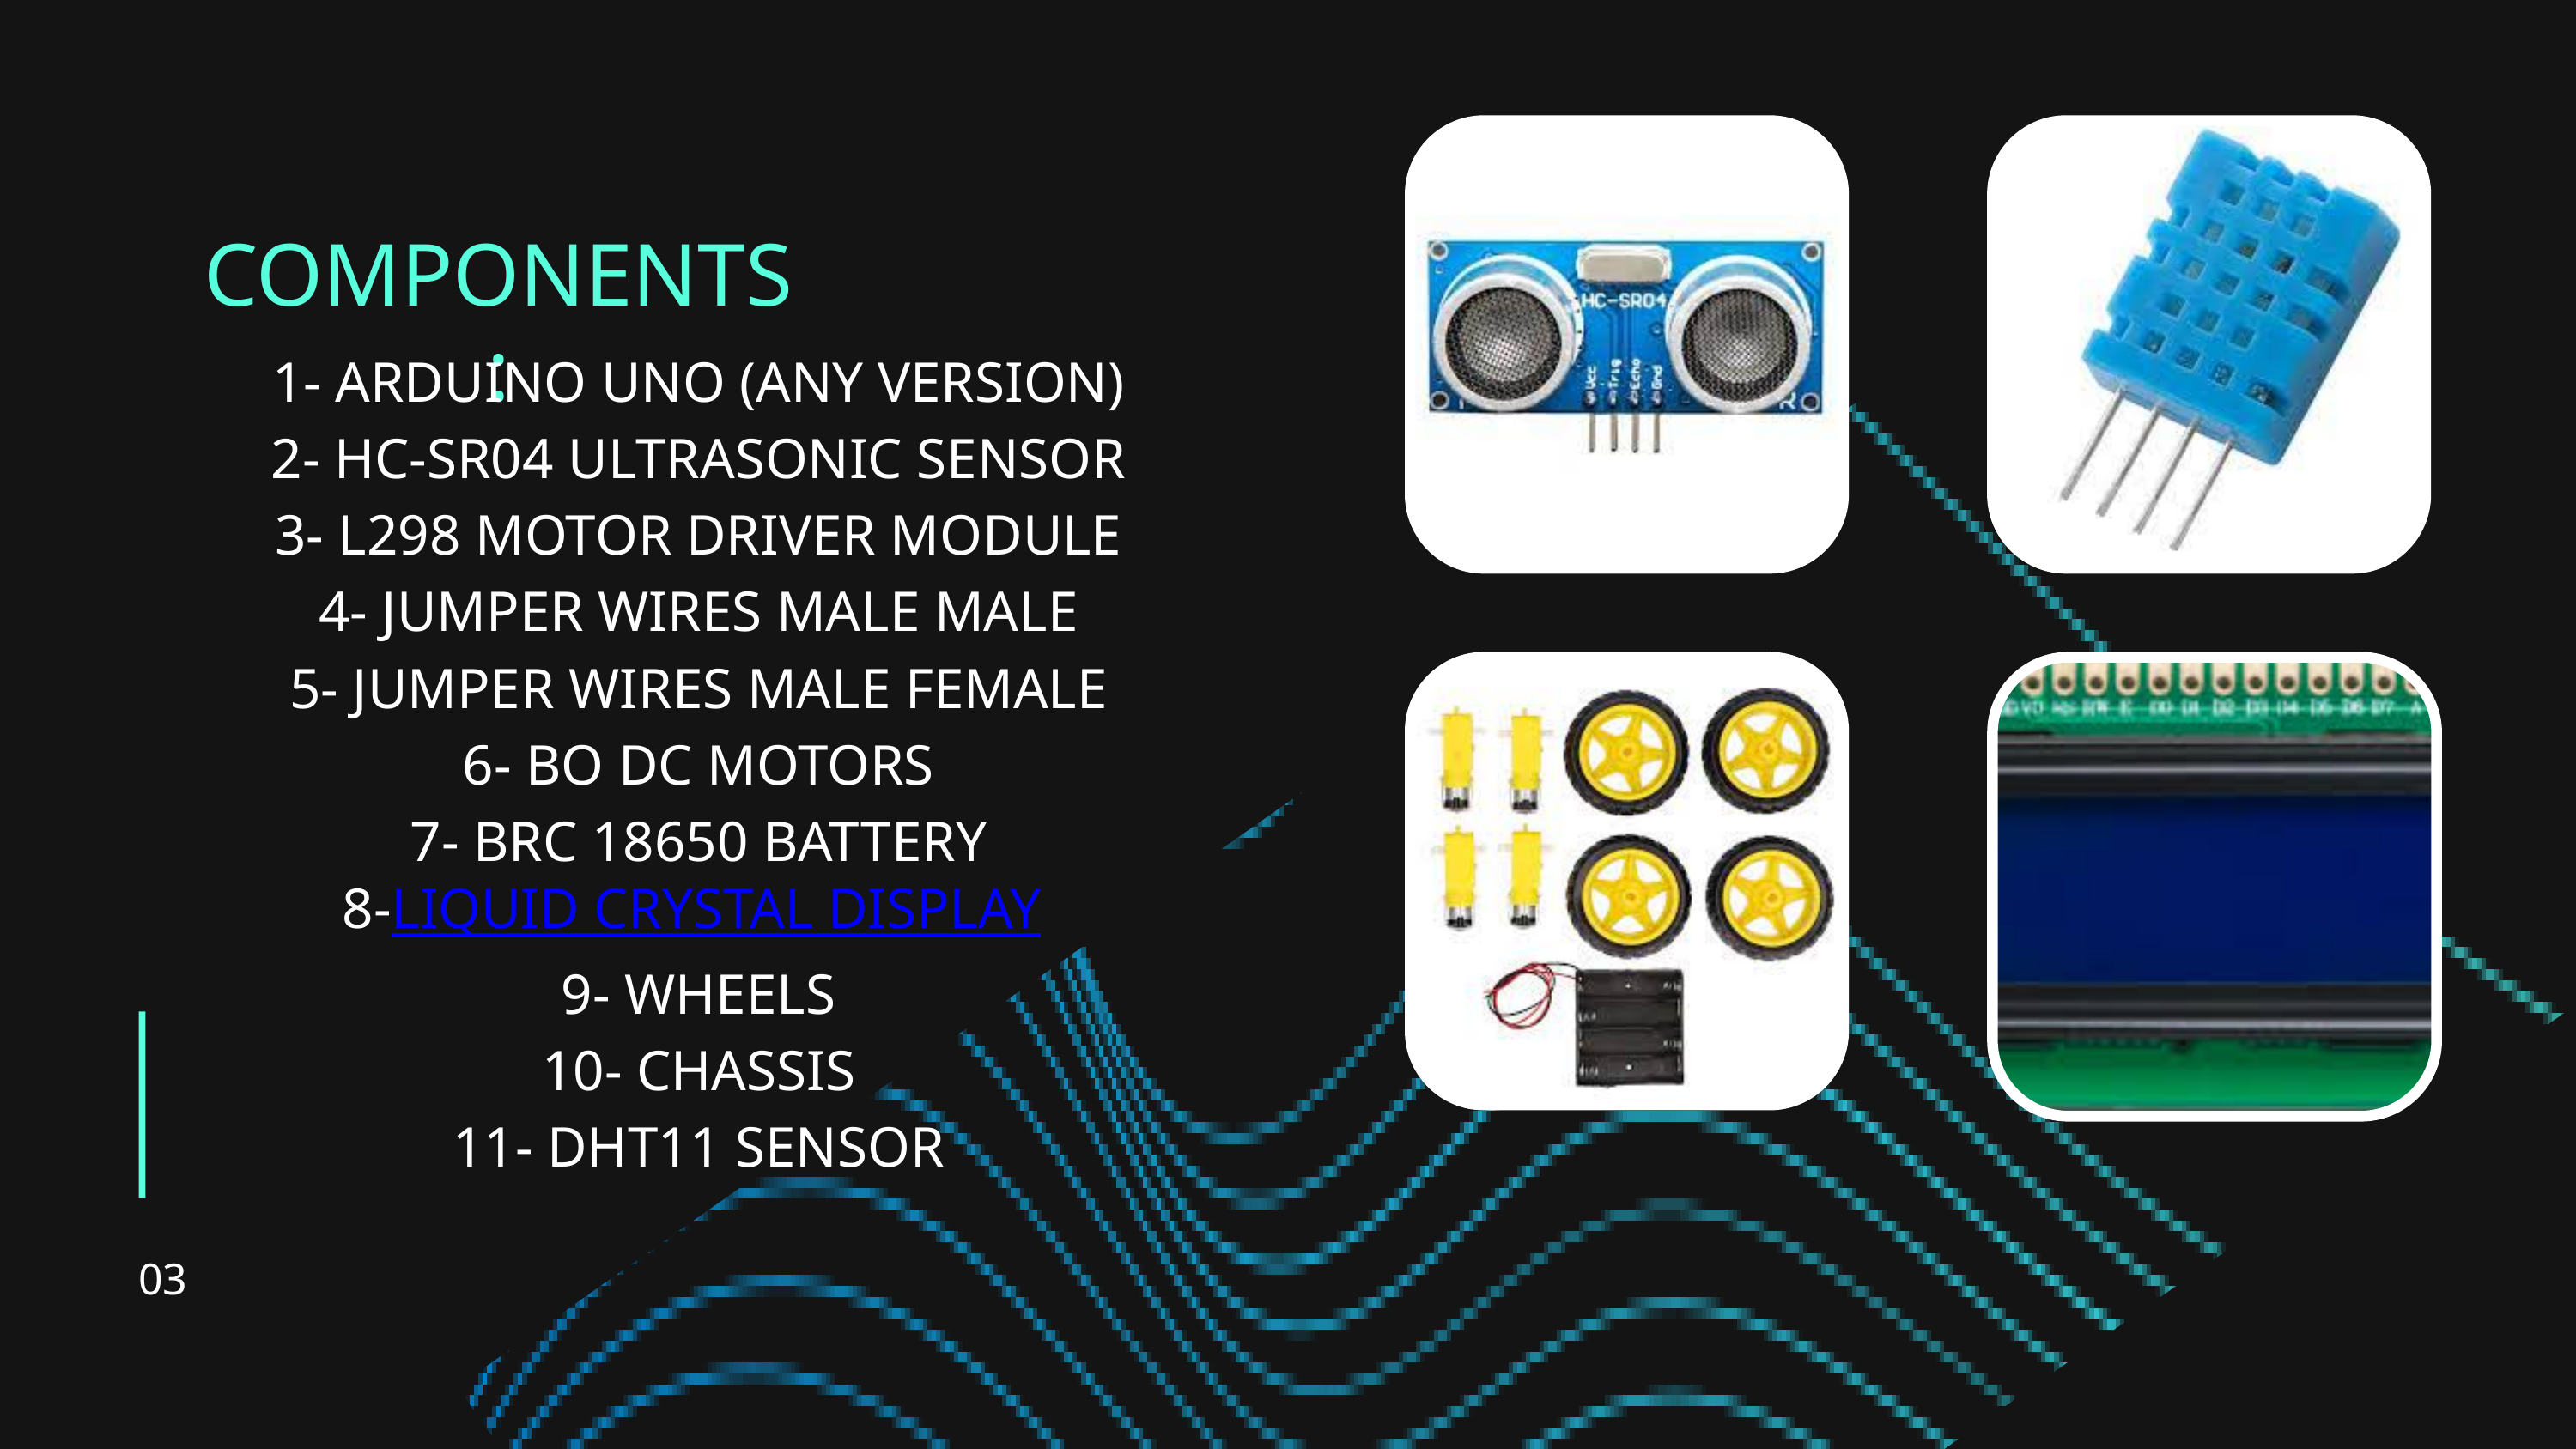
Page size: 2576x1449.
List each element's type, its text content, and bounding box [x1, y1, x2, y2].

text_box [1404, 115, 1850, 574]
text_box 1- ARDUINO UNO (ANY VERSION) 2- HC-SR04 ULTRASONIC SENSOR 3- L298 MOTOR DRIVER MODULE 4- JUMPER WIRES MALE MALE 5- JUMPER WIRES MALE FEMALE 6- BO DC MOTORS 7- BRC 18650 BATTERY 8-LIQUID CRYSTAL DISPLAY 9- WHEELS 10- CHASSIS 11- DHT11 SENSOR [30, 336, 1367, 1255]
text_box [138, 1011, 226, 1304]
text_box COMPONENTS : [182, 227, 815, 336]
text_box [1404, 652, 1850, 1111]
text_box [457, 0, 2576, 1449]
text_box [1986, 115, 2432, 574]
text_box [1986, 652, 2443, 1122]
